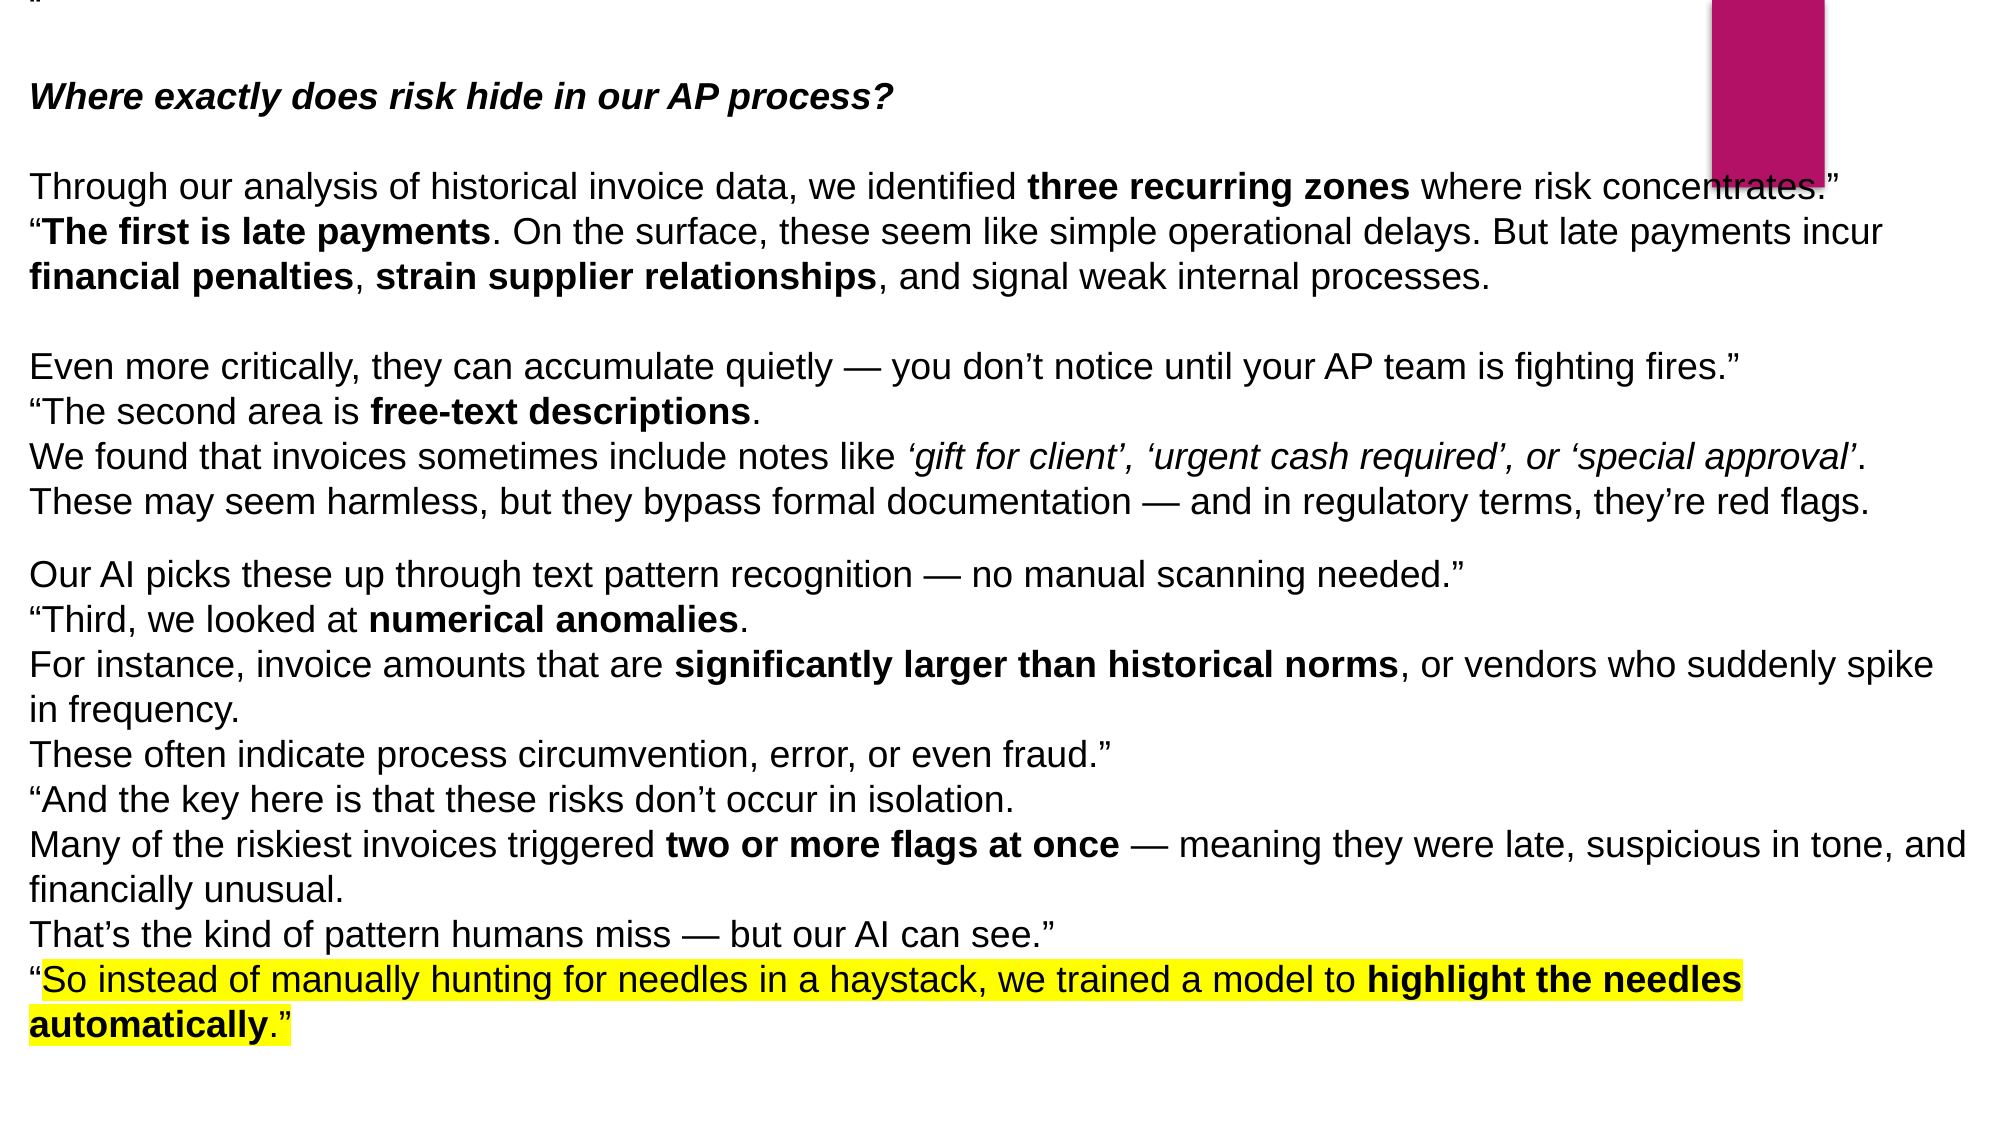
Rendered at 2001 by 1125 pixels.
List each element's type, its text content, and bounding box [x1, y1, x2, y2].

text_box Our AI picks these up through text pattern recognition — no manual scanning needed.” “Third, we looked at numerical anomalies. For instance, invoice amounts that are significantly larger than historical norms, or vendors who suddenly spike in frequency. These often indicate process circumvention, error, or even fraud.” “And the key here is that these risks don’t occur in isolation. Many of the riskiest invoices triggered two or more flags at once — meaning they were late, suspicious in tone, and financially unusual. That’s the kind of pattern humans miss — but our AI can see.” “So instead of manually hunting for needles in a haystack, we trained a model to highlight the needles automatically.” [14, 542, 1984, 1053]
text_box “ Where exactly does risk hide in our AP process? Through our analysis of historical invoice data, we identified three recurring zones where risk concentrates.” “The first is late payments. On the surface, these seem like simple operational delays. But late payments incur financial penalties, strain supplier relationships, and signal weak internal processes. Even more critically, they can accumulate quietly — you don’t notice until your AP team is fighting fires.” “The second area is free-text descriptions. We found that invoices sometimes include notes like ‘gift for client’, ‘urgent cash required’, or ‘special approval’. These may seem harmless, but they bypass formal documentation — and in regulatory terms, they’re red flags. [14, 0, 1928, 530]
